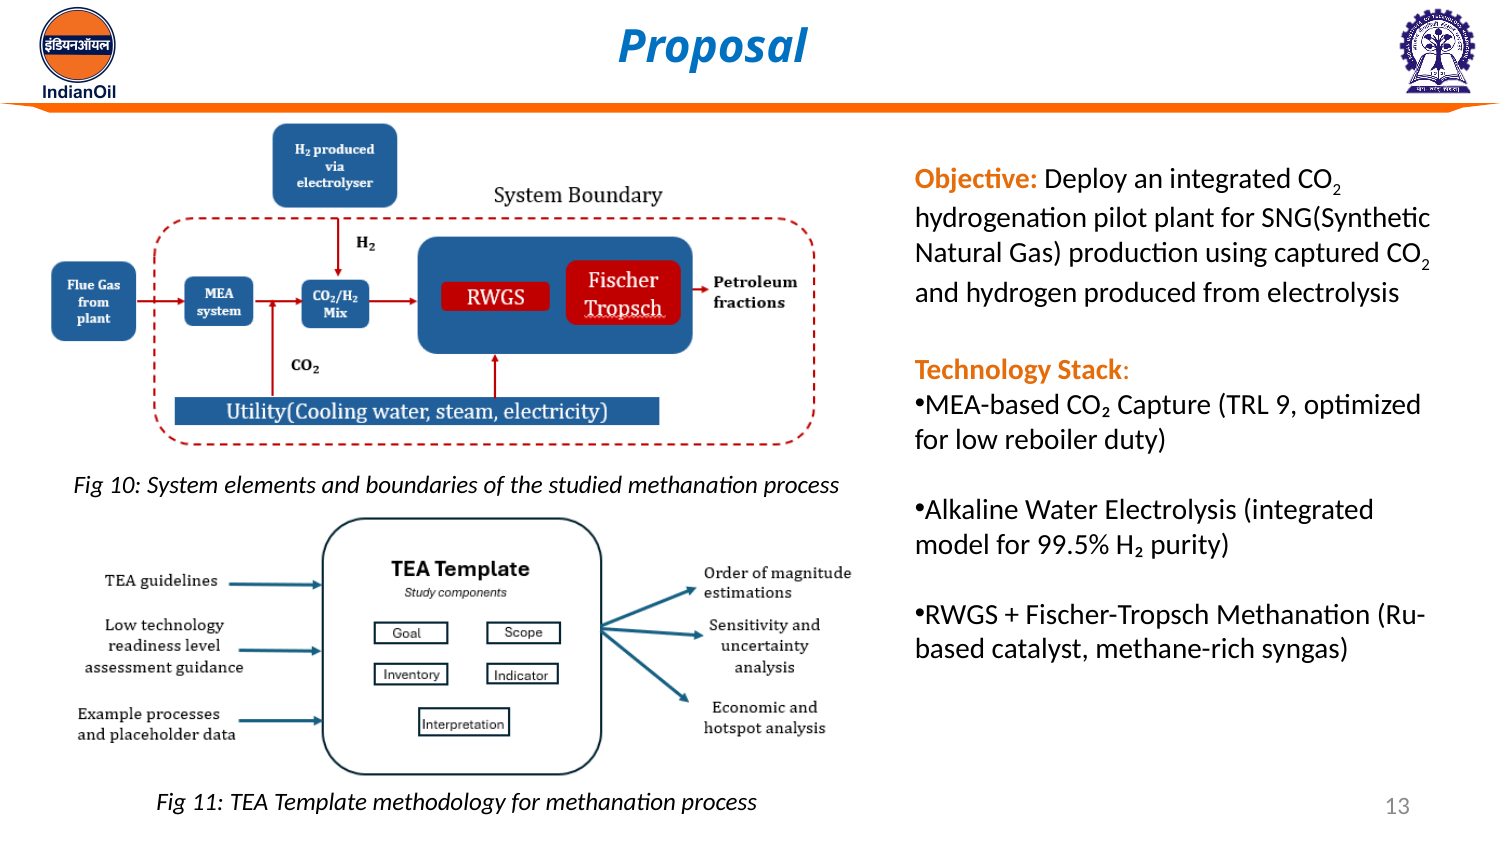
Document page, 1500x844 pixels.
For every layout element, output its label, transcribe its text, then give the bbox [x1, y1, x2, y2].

picture [0, 0, 828, 467]
text_box Fig 11: TEA Template methodology for methanation process [141, 790, 774, 823]
slide_number 13 [1074, 782, 1425, 827]
text_box Objective: Deploy an integrated CO2 hydrogenation pilot plant for SNG(Synthetic Natural Gas) production using captured CO2 and hydrogen produced from electrolysis [899, 151, 1488, 316]
picture [65, 511, 859, 783]
text_box Technology Stack: MEA-based CO₂ Capture (TRL 9, optimized for low reboiler duty) Alkaline Water Electrolysis (integrated model for 99.5% H₂ purity) RWGS + Fischer-Tropsch Methanation (Ru-based catalyst, methane-rich syngas) [900, 342, 1471, 718]
text_box Fig 10: System elements and boundaries of the studied methanation process [58, 461, 856, 507]
picture [1349, 0, 1500, 117]
text_box Proposal [184, 9, 1300, 80]
